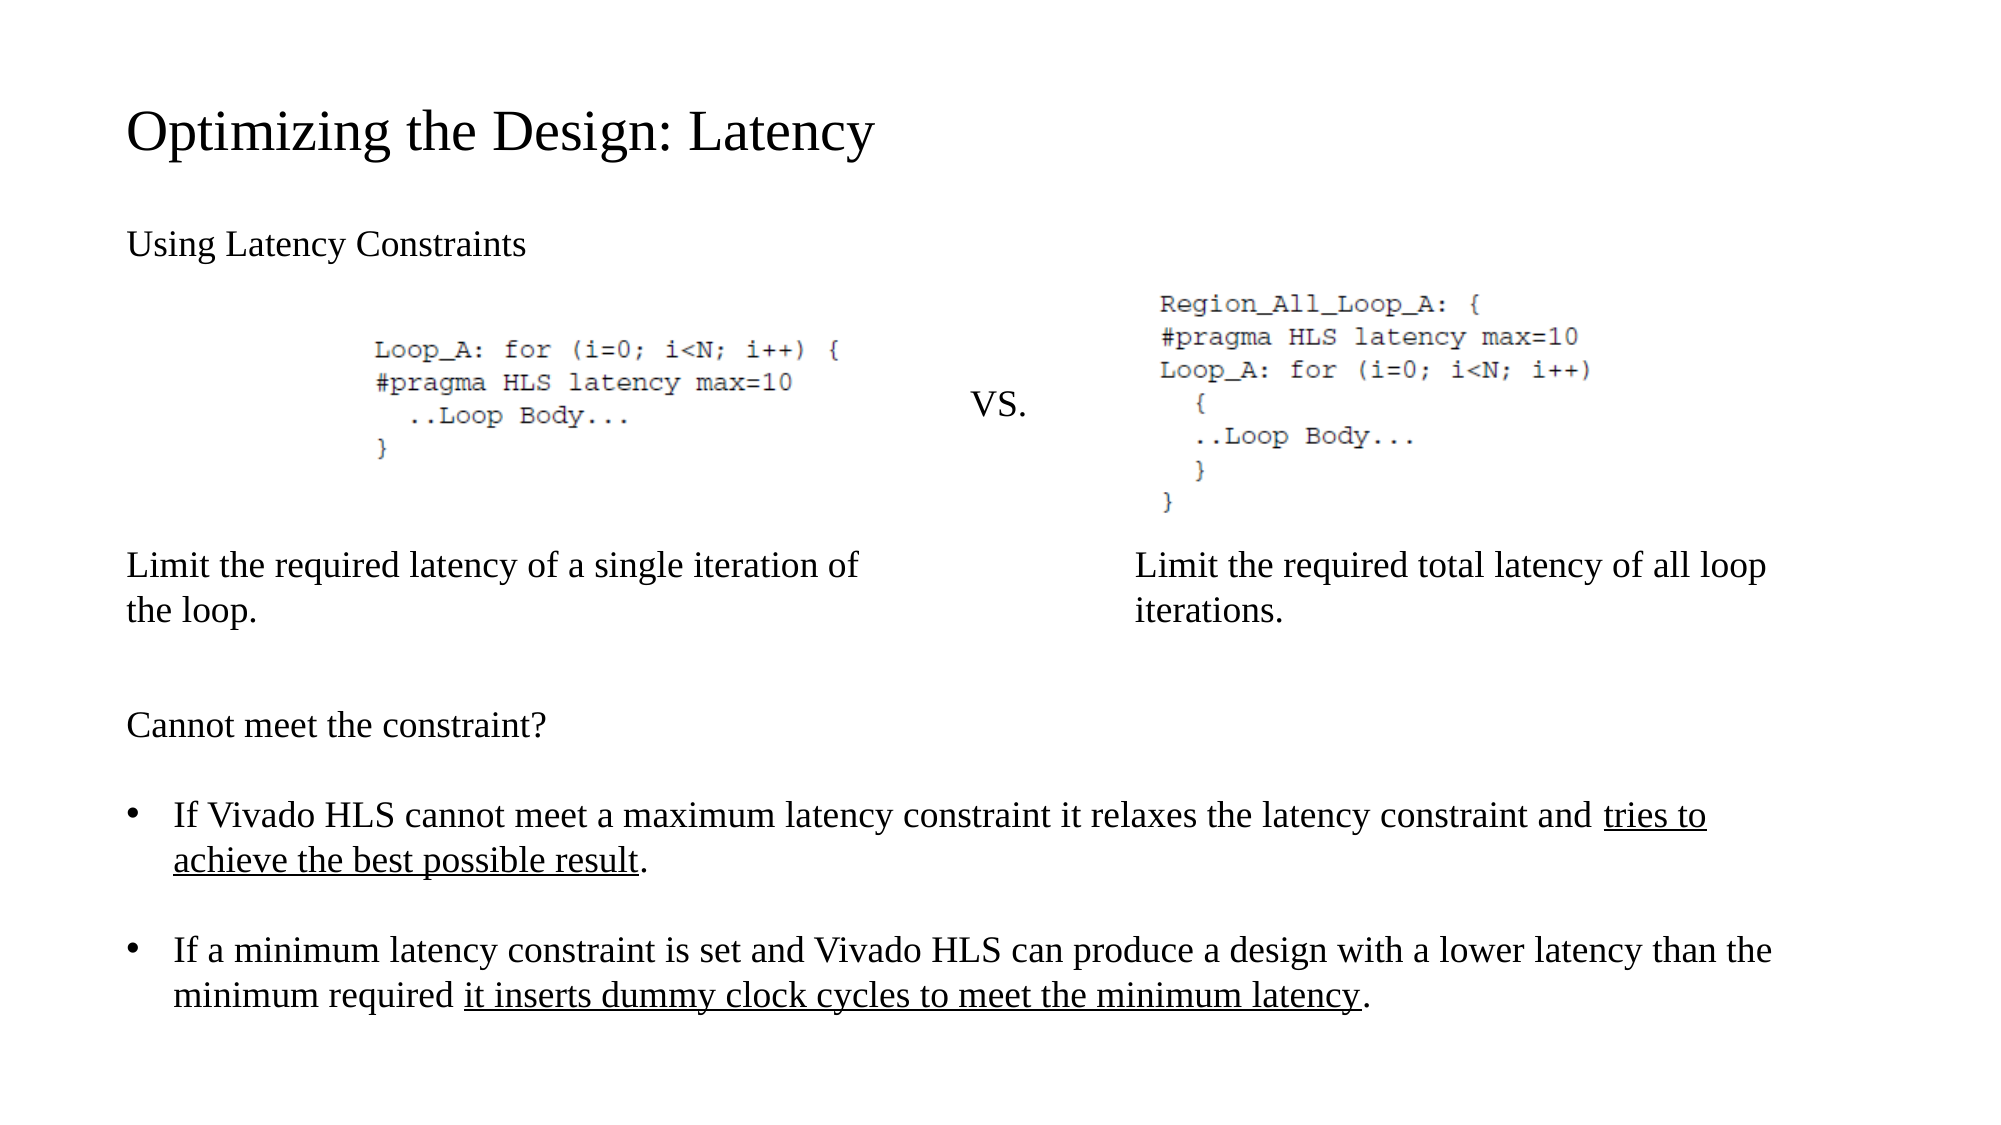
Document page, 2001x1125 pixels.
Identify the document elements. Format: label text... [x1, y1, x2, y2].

text_box Limit the required latency of a single iteration of the loop. [111, 532, 880, 638]
picture [1121, 279, 1641, 524]
text_box Using Latency Constraints [111, 211, 866, 272]
text_box Cannot meet the constraint? If Vivado HLS cannot meet a maximum latency constraint it relaxes the latency constraint and tries to achieve the best possible result. If a minimum latency constraint is set and Vivado HLS can produce a design with a lower latency than the minimum required it inserts dummy clock cycles to meet the minimum latency. [111, 692, 1814, 1068]
text_box Limit the required total latency of all loop iterations. [1120, 532, 1889, 638]
text_box VS. [955, 371, 1045, 431]
picture [359, 328, 855, 475]
text_box Optimizing the Design: Latency [111, 84, 1400, 170]
